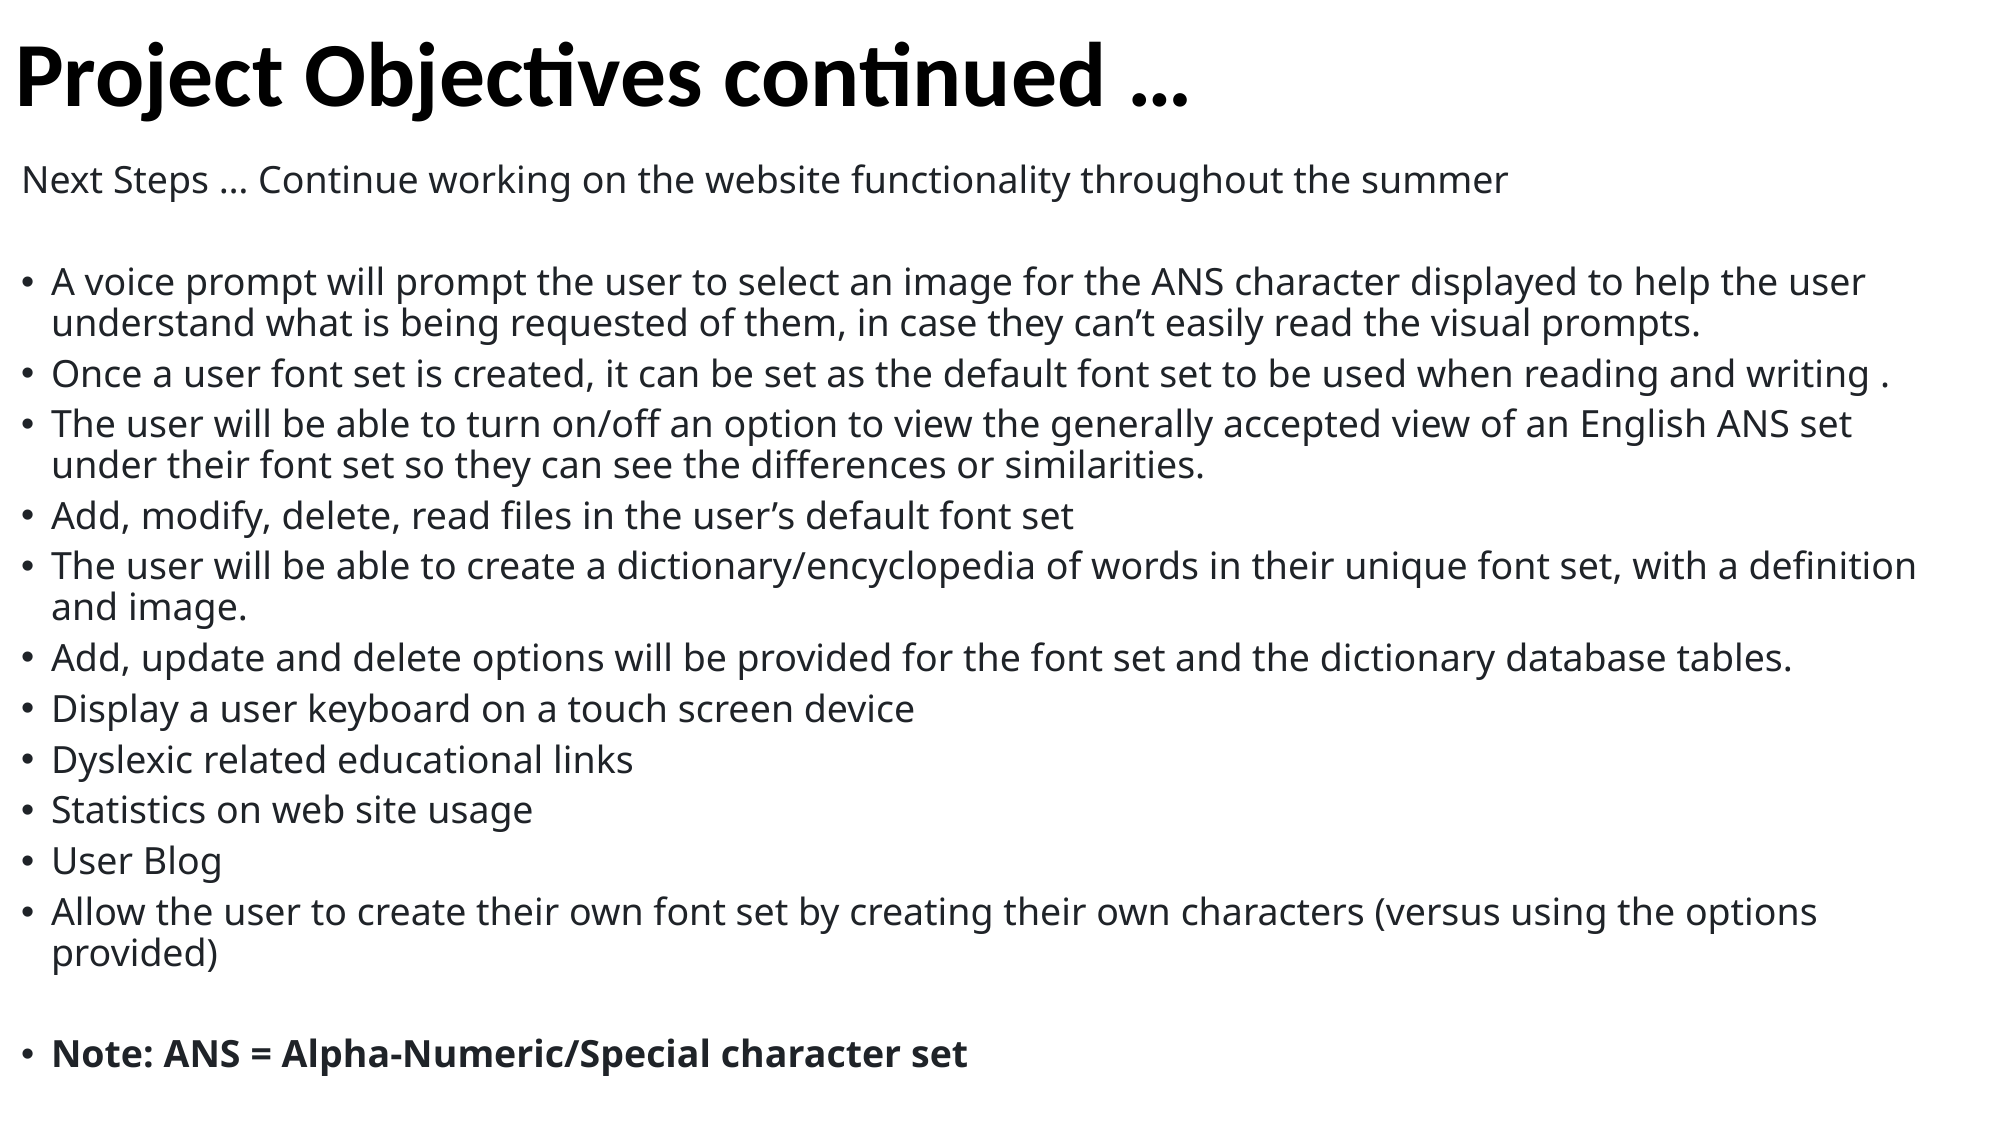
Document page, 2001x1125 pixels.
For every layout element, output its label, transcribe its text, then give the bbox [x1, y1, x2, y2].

title Project Objectives continued … [0, 0, 1863, 154]
list Next Steps … Continue working on the website functionality throughout the summer A voice prompt will prompt the user to select an image for the ANS character displayed to help the user understand what is being requested of them, in case they can’t easily read the visual prompts. Once a user font set is created, it can be set as the default font set to be used when reading and writing . The user will be able to turn on/off an option to view the generally accepted view of an English ANS set under their font set so they can see the differences or similarities. Add, modify, delete, read files in the user’s default font set The user will be able to create a dictionary/encyclopedia of words in their unique font set, with a definition and image. Add, update and delete options will be provided for the font set and the dictionary database tables. Display a user keyboard on a touch screen device Dyslexic related educational links Statistics on web site usage User Blog Allow the user to create their own font set by creating their own characters (versus using the options provided) Note: ANS = Alpha-Numeric/Special character set [0, 154, 1955, 1050]
